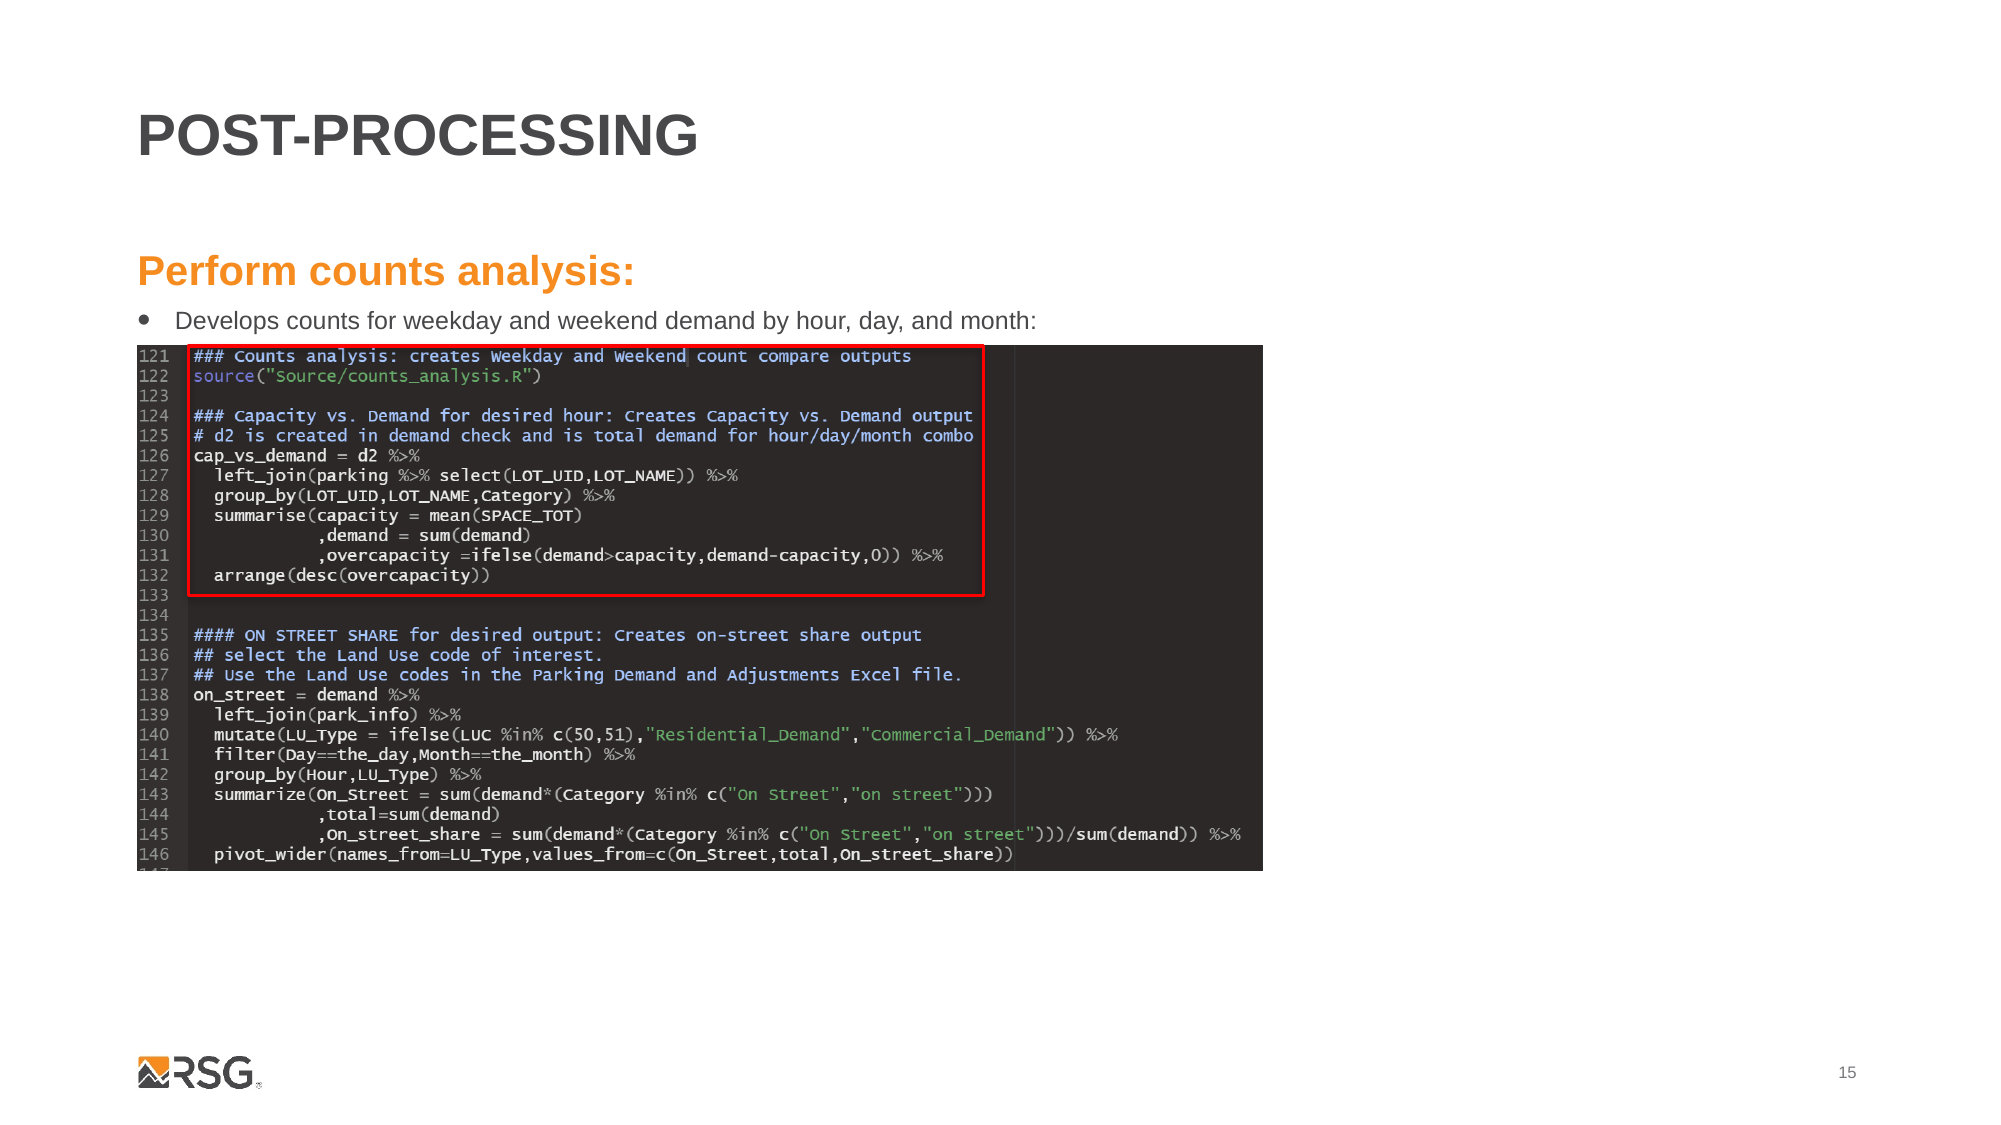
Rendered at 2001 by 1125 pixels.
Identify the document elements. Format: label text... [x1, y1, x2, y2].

title POST-PROCESSING [137, 90, 1863, 179]
text_box Perform counts analysis: [137, 229, 965, 294]
picture [134, 1050, 266, 1094]
slide_number 15 [1421, 1041, 1872, 1102]
text_box Develops counts for weekday and weekend demand by hour, day, and month: [137, 294, 1725, 737]
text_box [137, 345, 1264, 871]
